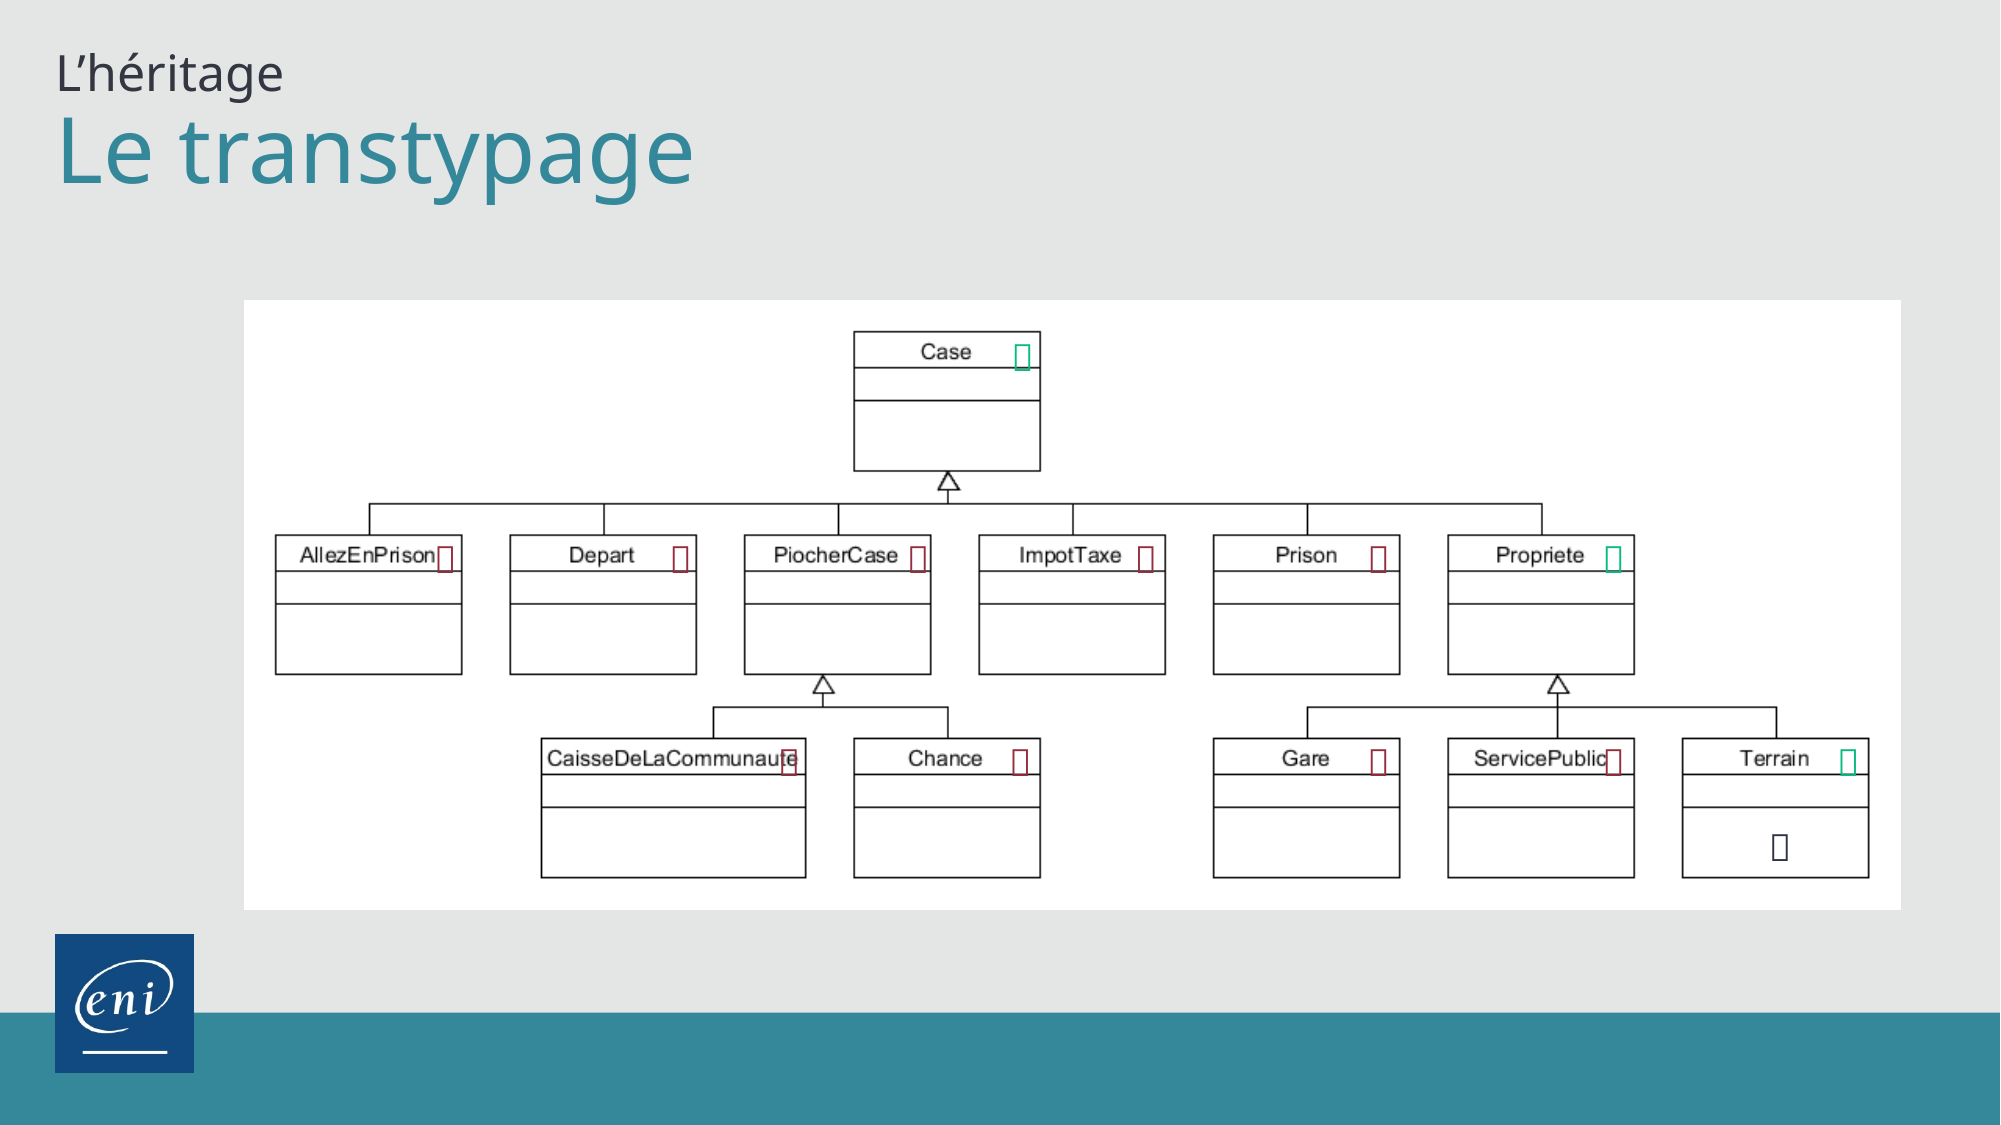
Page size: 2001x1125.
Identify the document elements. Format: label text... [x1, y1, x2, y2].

title Le transtypage [55, 104, 1952, 303]
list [244, 300, 1901, 911]
list L’héritage [55, 31, 1952, 103]
picture [55, 934, 194, 1073]
